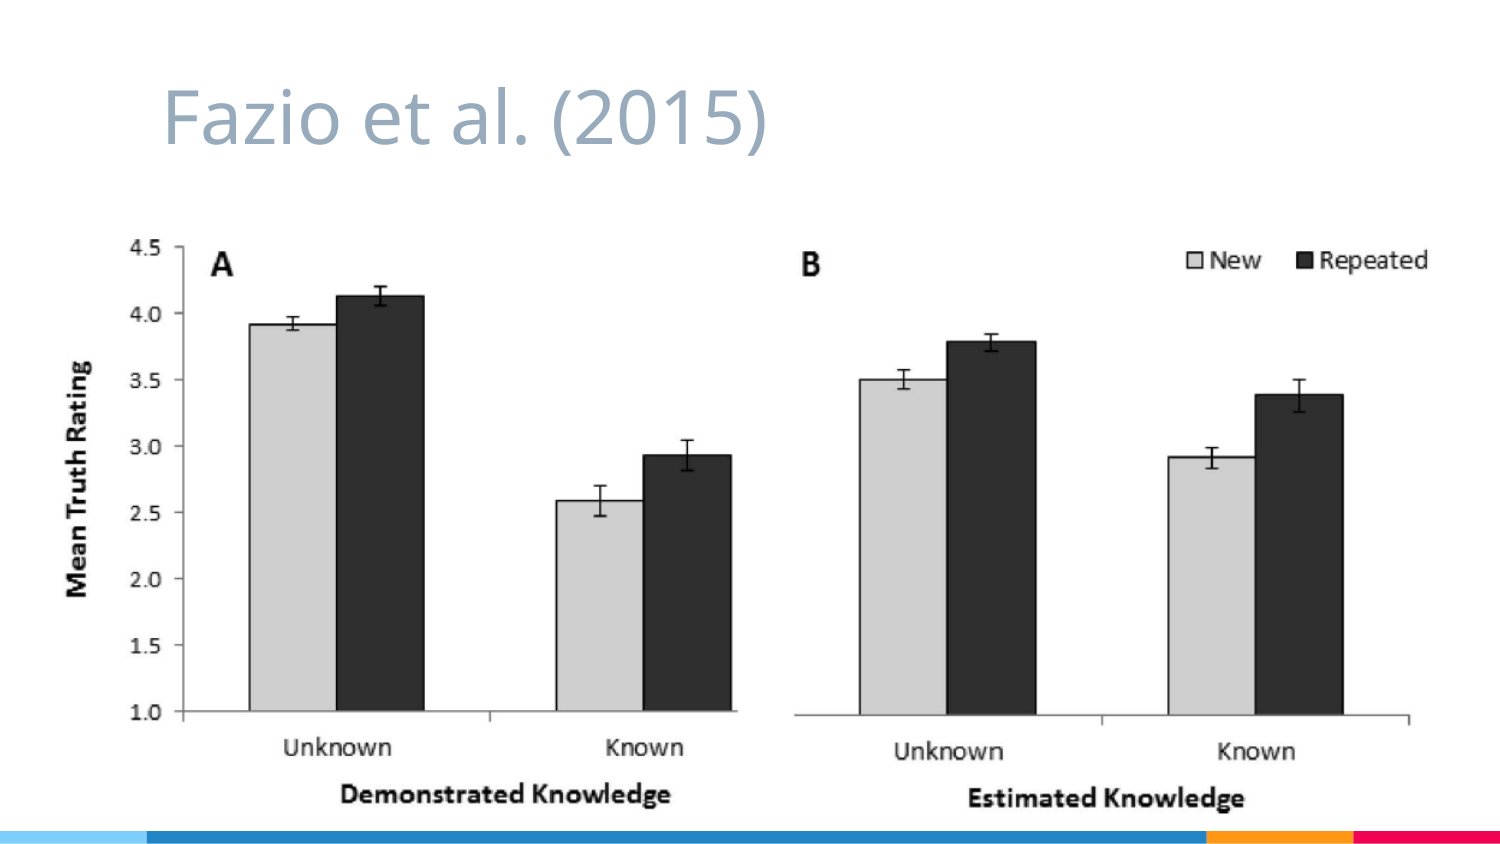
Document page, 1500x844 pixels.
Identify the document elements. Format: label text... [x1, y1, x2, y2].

picture [50, 202, 1450, 822]
title Fazio et al. (2015) [146, 33, 1207, 175]
